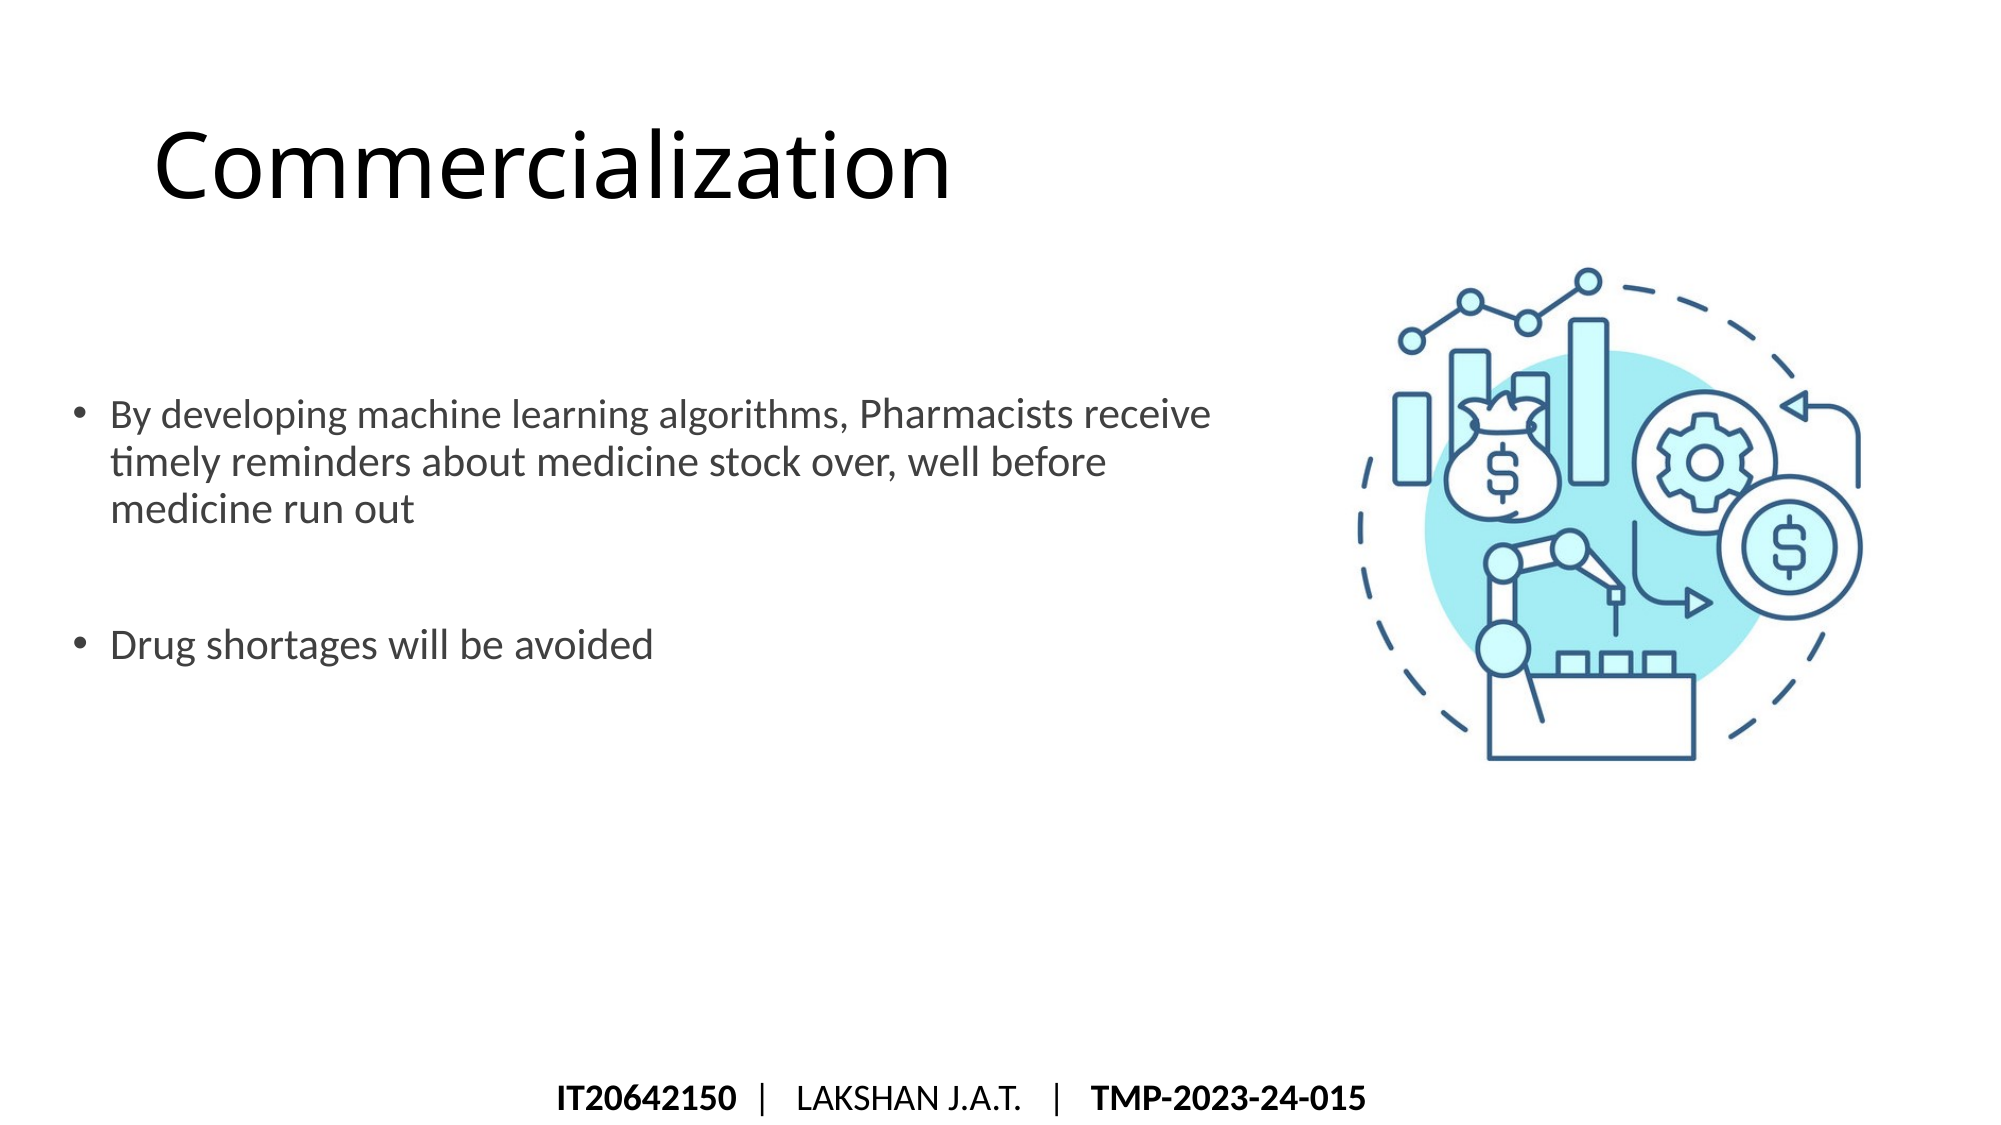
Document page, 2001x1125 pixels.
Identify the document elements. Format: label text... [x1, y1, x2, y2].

text_box IT20642150 | LAKSHAN J.A.T. | TMP-2023-24-015 [540, 1064, 1660, 1125]
picture [1286, 217, 1931, 795]
list By developing machine learning algorithms, Pharmacists receive timely reminders about medicine stock over, well before medicine run out Drug shortages will be avoided [57, 312, 1286, 717]
title Commercialization [137, 59, 1863, 278]
